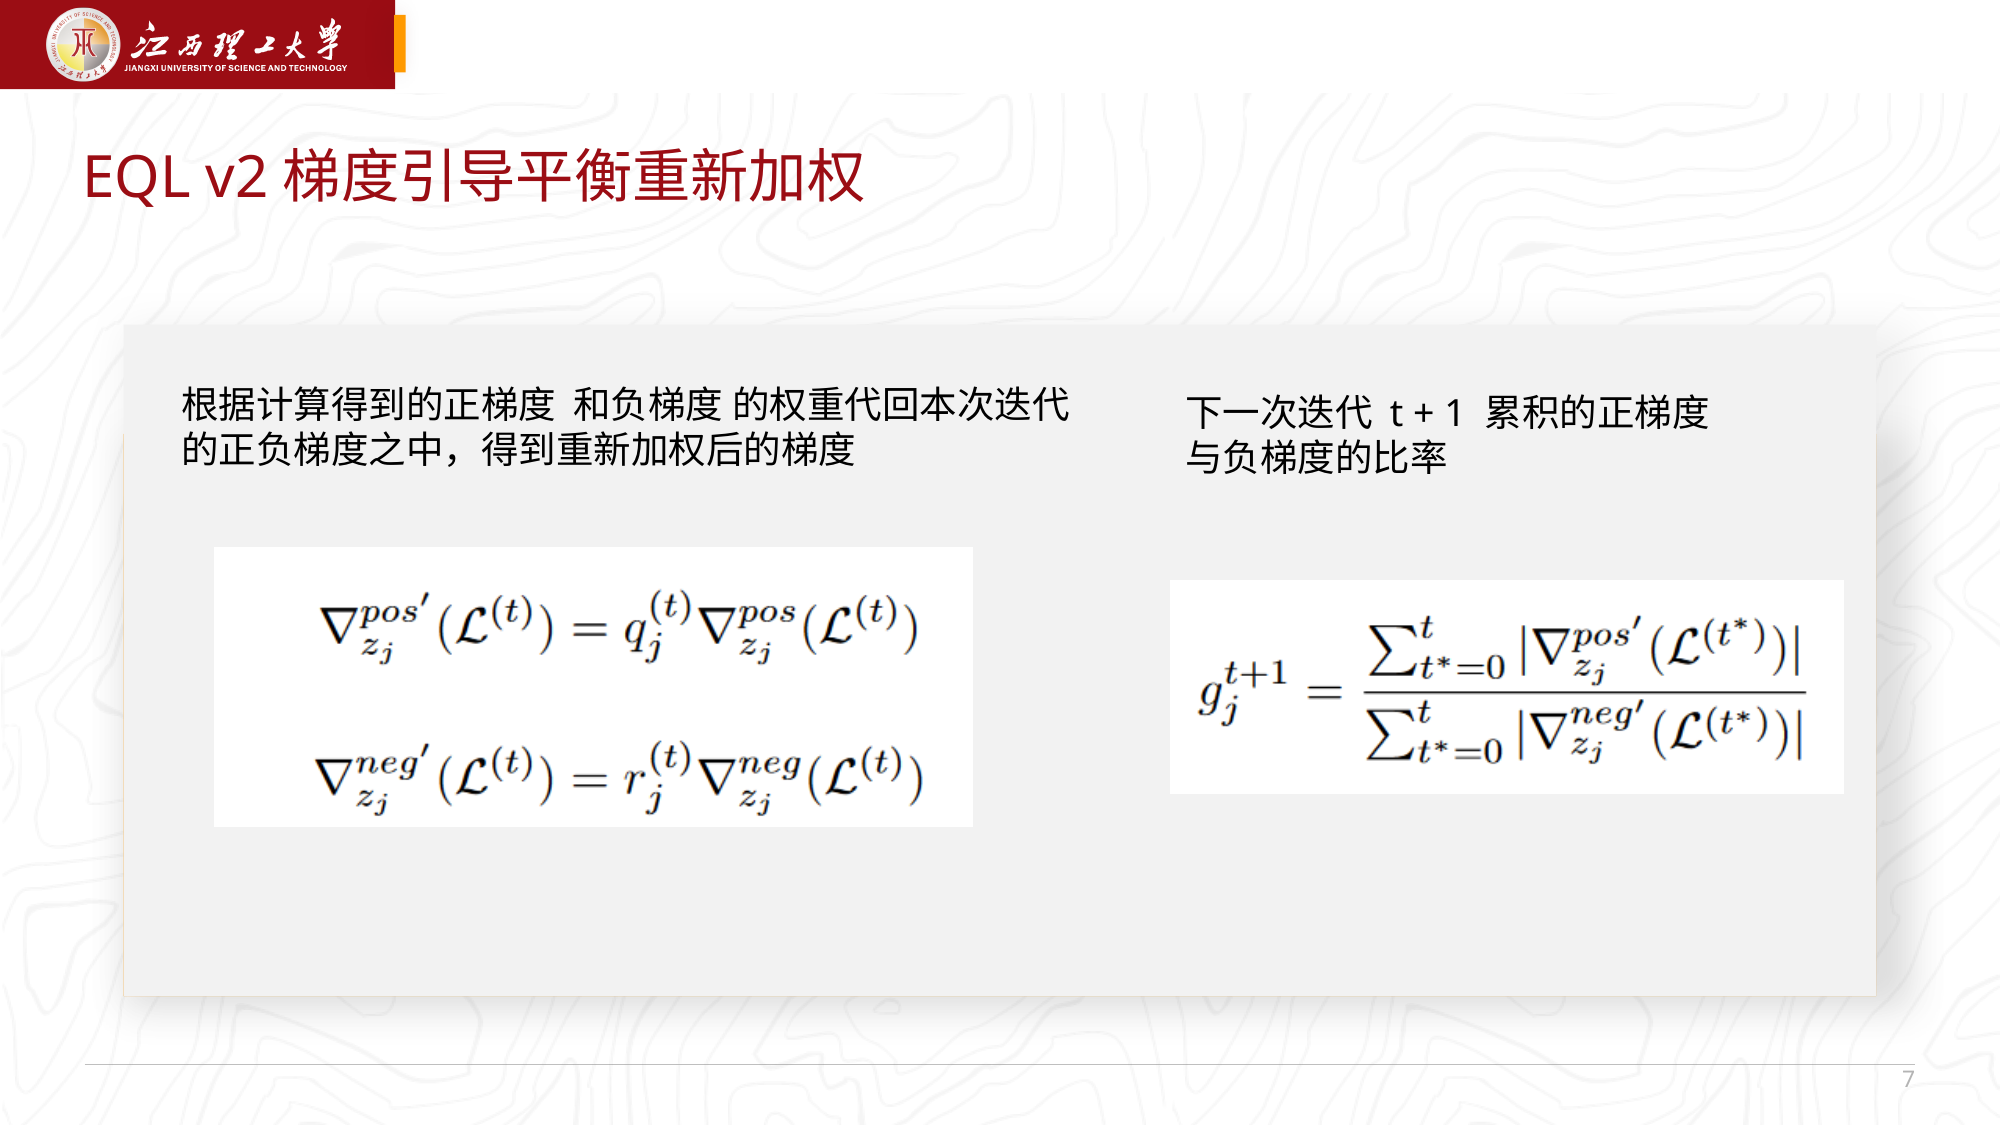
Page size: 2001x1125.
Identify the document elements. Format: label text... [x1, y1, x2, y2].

picture [214, 547, 973, 827]
text_box 下一次迭代 t + 1 累积的正梯度与负梯度的比率 [1170, 381, 1759, 486]
text_box EQL v2梯度引导平衡重新加权 [67, 131, 881, 216]
picture [46, 4, 355, 85]
slide_number 7 [1765, 1056, 1916, 1104]
picture [1170, 580, 1844, 794]
text_box [123, 324, 1877, 997]
